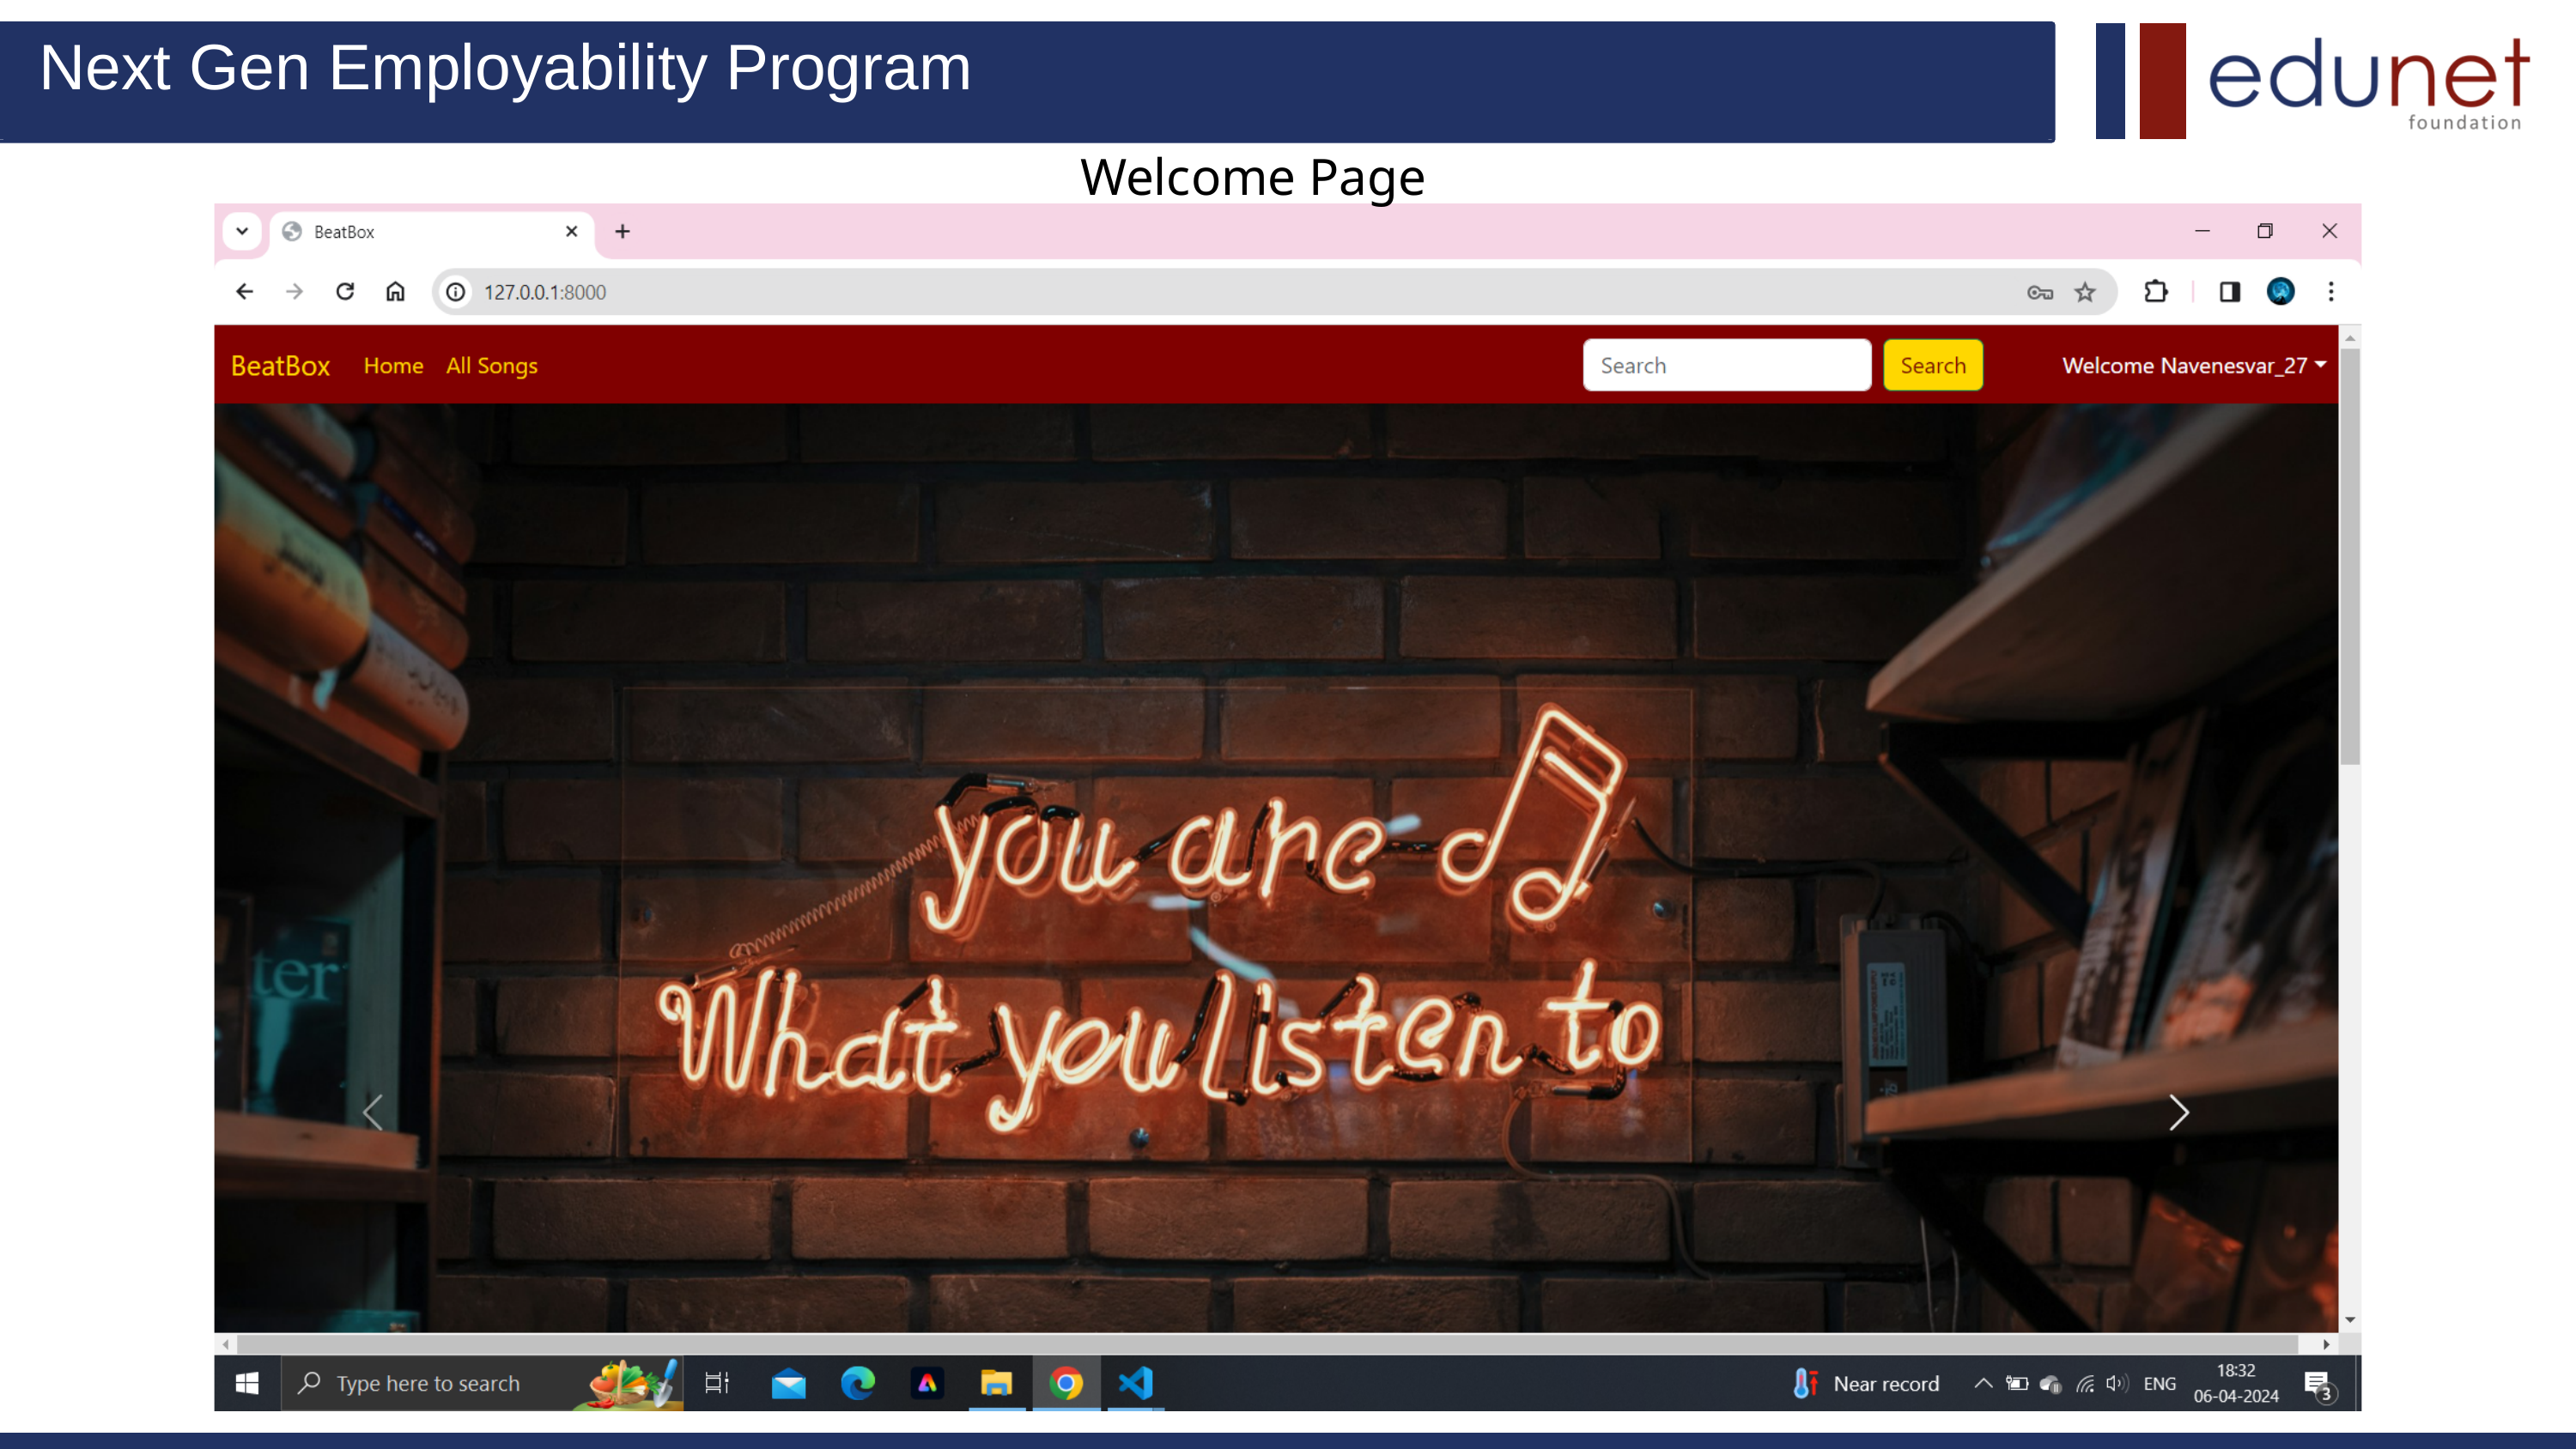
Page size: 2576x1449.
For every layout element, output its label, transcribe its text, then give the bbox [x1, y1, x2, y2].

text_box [2051, 17, 2365, 183]
text_box [214, 205, 2362, 1411]
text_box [0, 21, 2056, 143]
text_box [2095, 22, 2126, 140]
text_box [0, 1432, 2576, 1449]
text_box Welcome Page [143, 153, 2365, 205]
text_box [2368, 25, 2545, 142]
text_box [2139, 22, 2187, 140]
